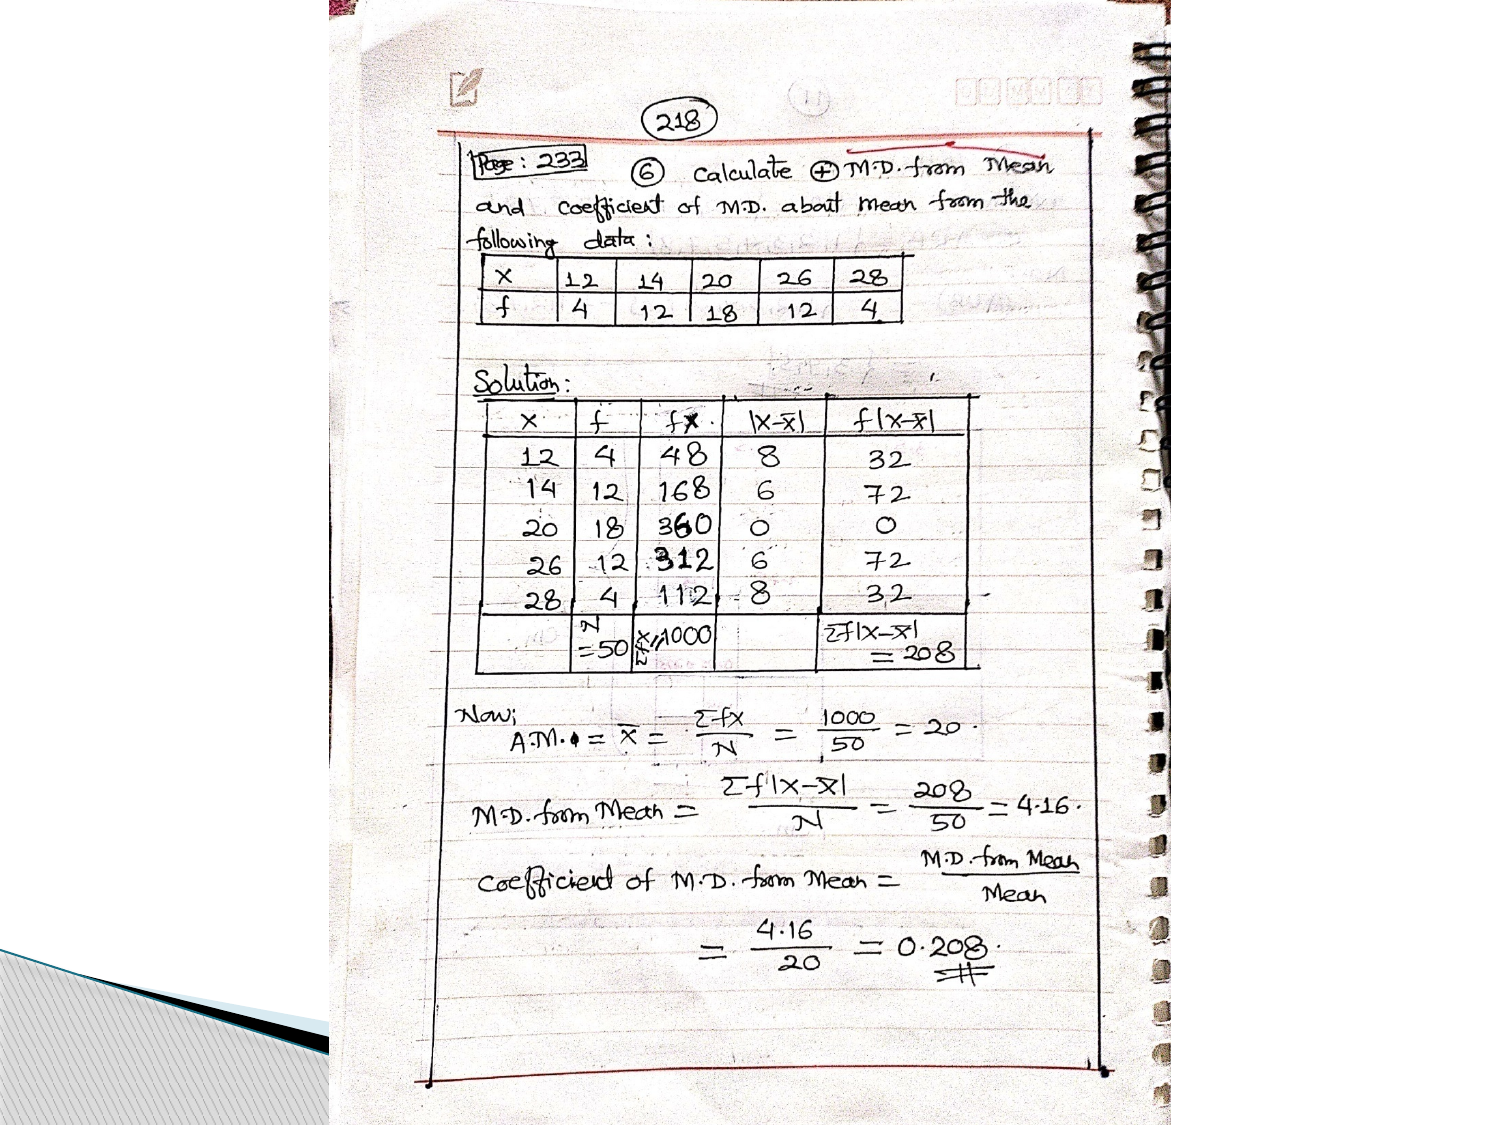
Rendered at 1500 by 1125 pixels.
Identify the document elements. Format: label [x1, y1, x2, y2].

picture [329, 0, 1171, 1125]
